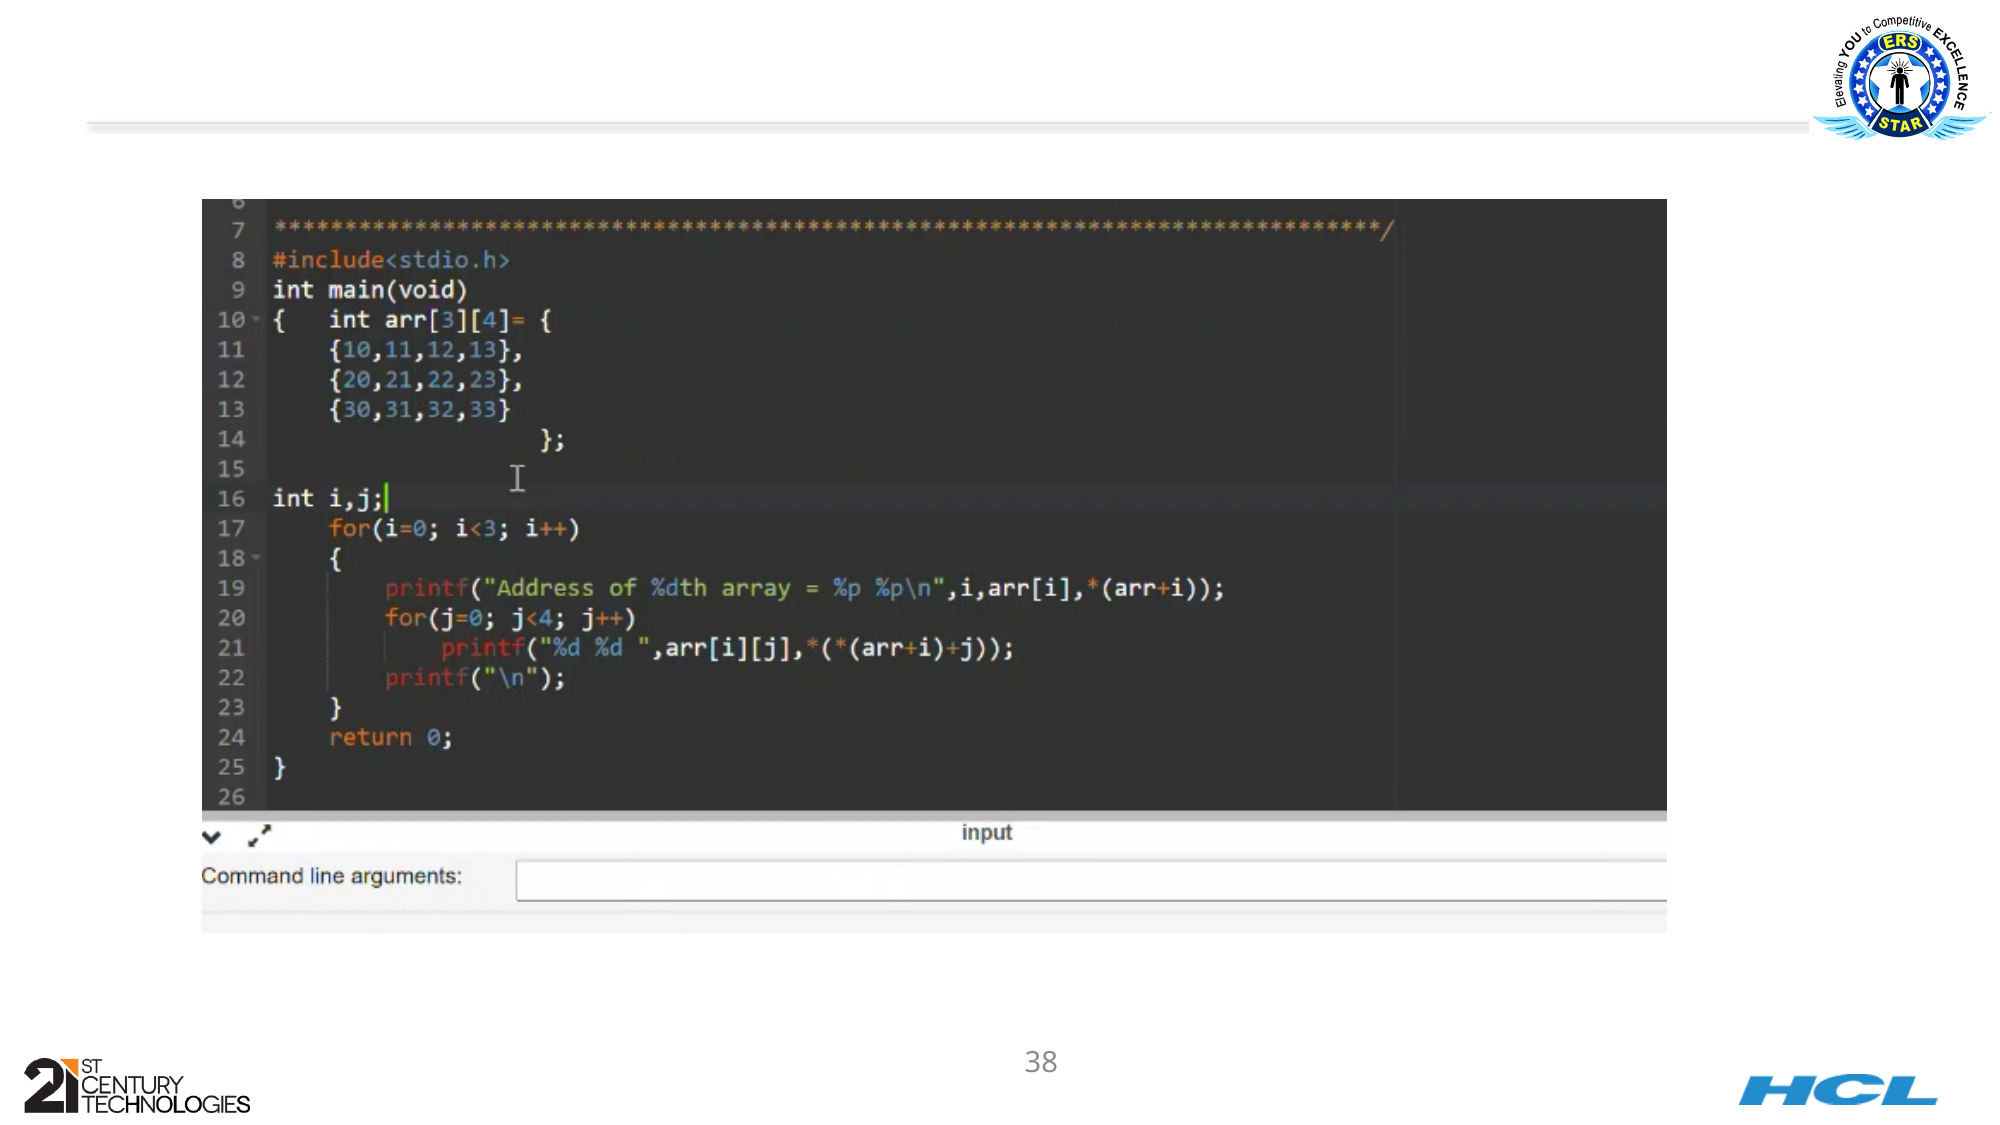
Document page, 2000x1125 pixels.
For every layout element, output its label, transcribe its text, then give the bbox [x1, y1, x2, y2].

slide_number 38 [808, 1033, 1275, 1094]
picture [1809, 10, 2000, 144]
picture [1739, 1074, 1938, 1105]
picture [24, 1058, 250, 1113]
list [201, 199, 1668, 933]
